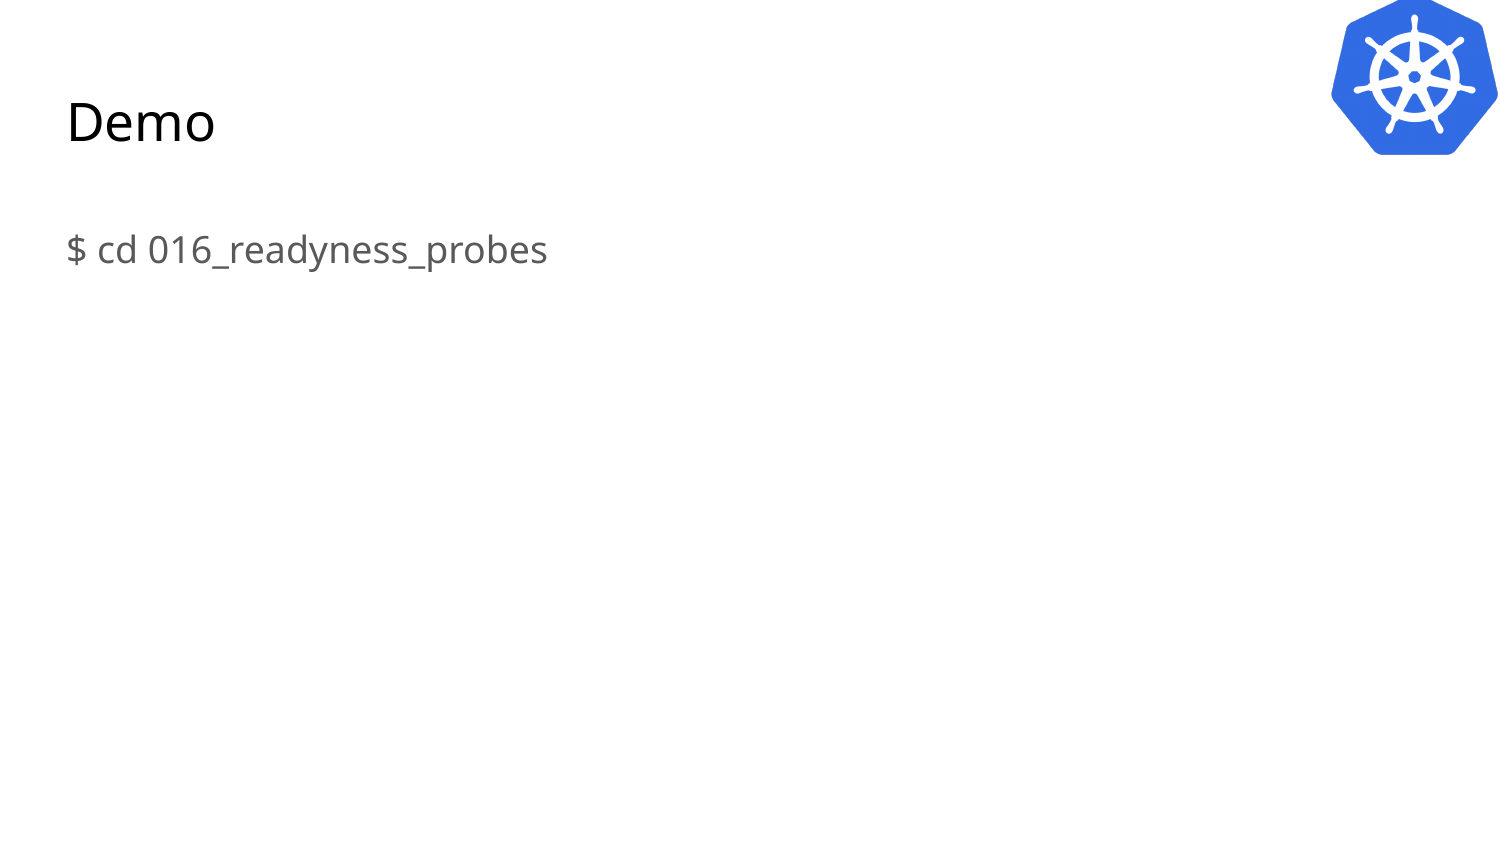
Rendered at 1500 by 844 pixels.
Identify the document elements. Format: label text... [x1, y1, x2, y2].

list $ cd 016_readyness_probes [51, 189, 1449, 750]
title Demo [51, 72, 1449, 167]
picture [1329, 0, 1500, 157]
